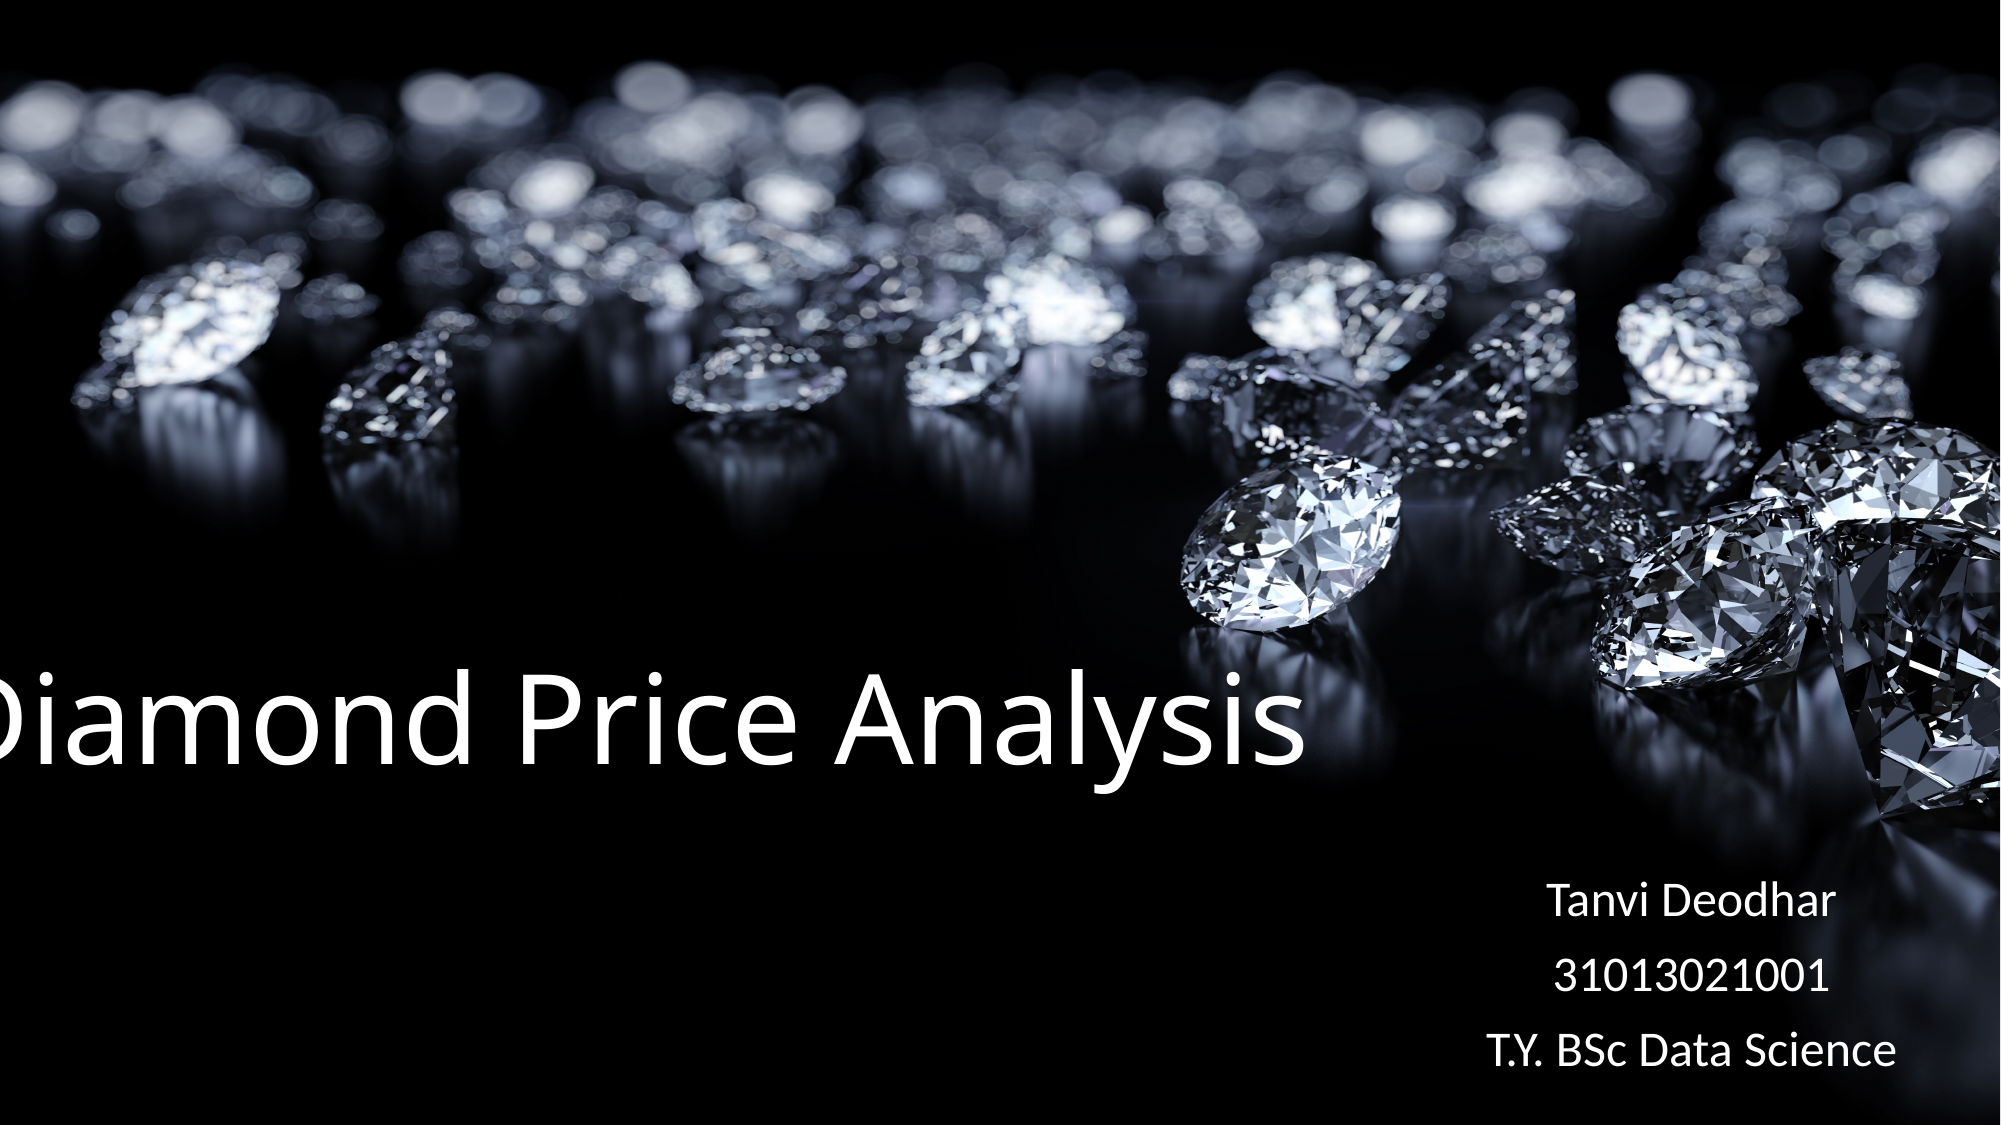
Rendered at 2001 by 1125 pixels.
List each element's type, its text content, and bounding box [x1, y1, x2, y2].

subtitle Tanvi Deodhar 31013021001 T.Y. BSc Data Science [941, 865, 2000, 1114]
title Diamond Price Analysis [0, 631, 1387, 800]
picture [0, 0, 2001, 1125]
